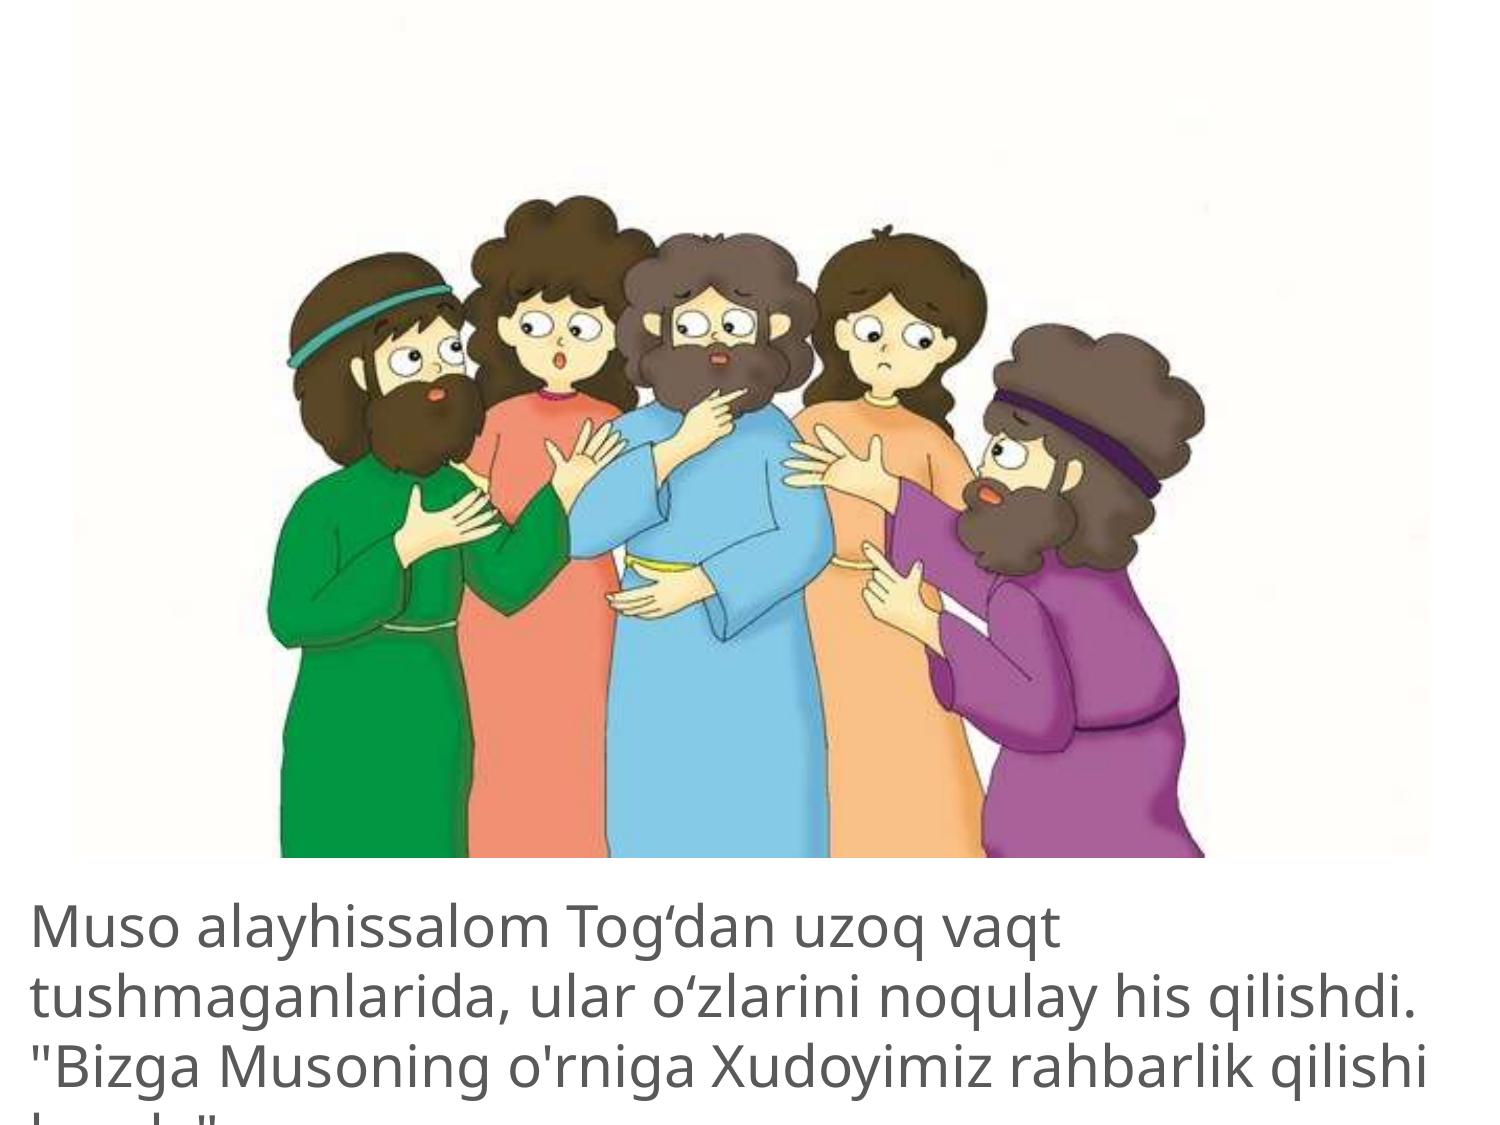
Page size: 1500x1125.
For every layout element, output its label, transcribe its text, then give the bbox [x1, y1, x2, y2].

picture [72, 0, 1431, 858]
text_box Muso alayhissalom Tog‘dan uzoq vaqt tushmaganlarida, ular o‘zlarini noqulay his qilishdi. "Bizga Musoning o'rniga Xudoyimiz rahbarlik qilishi kerak." [14, 881, 1486, 1125]
